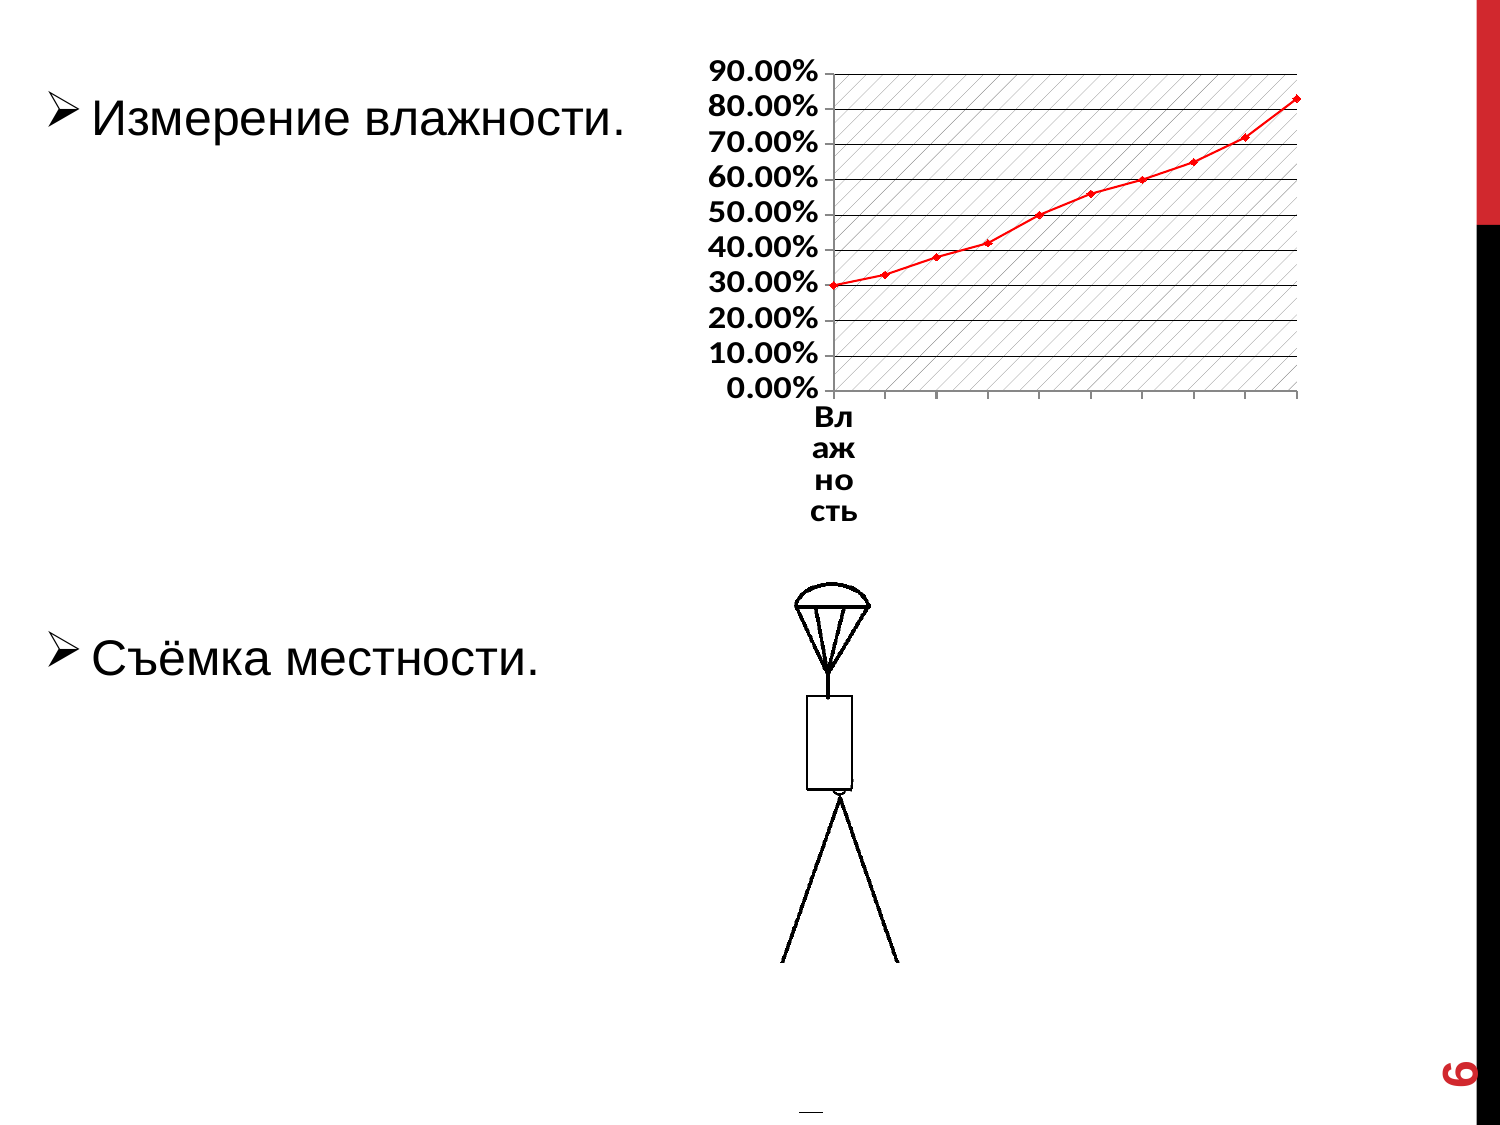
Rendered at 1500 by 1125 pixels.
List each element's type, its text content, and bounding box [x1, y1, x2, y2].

chart [654, 53, 1404, 531]
slide_number 6 [1444, 887, 1488, 1104]
picture [607, 550, 1436, 1119]
text_box Измерение влажности. Съёмка местности. [29, 78, 1140, 933]
